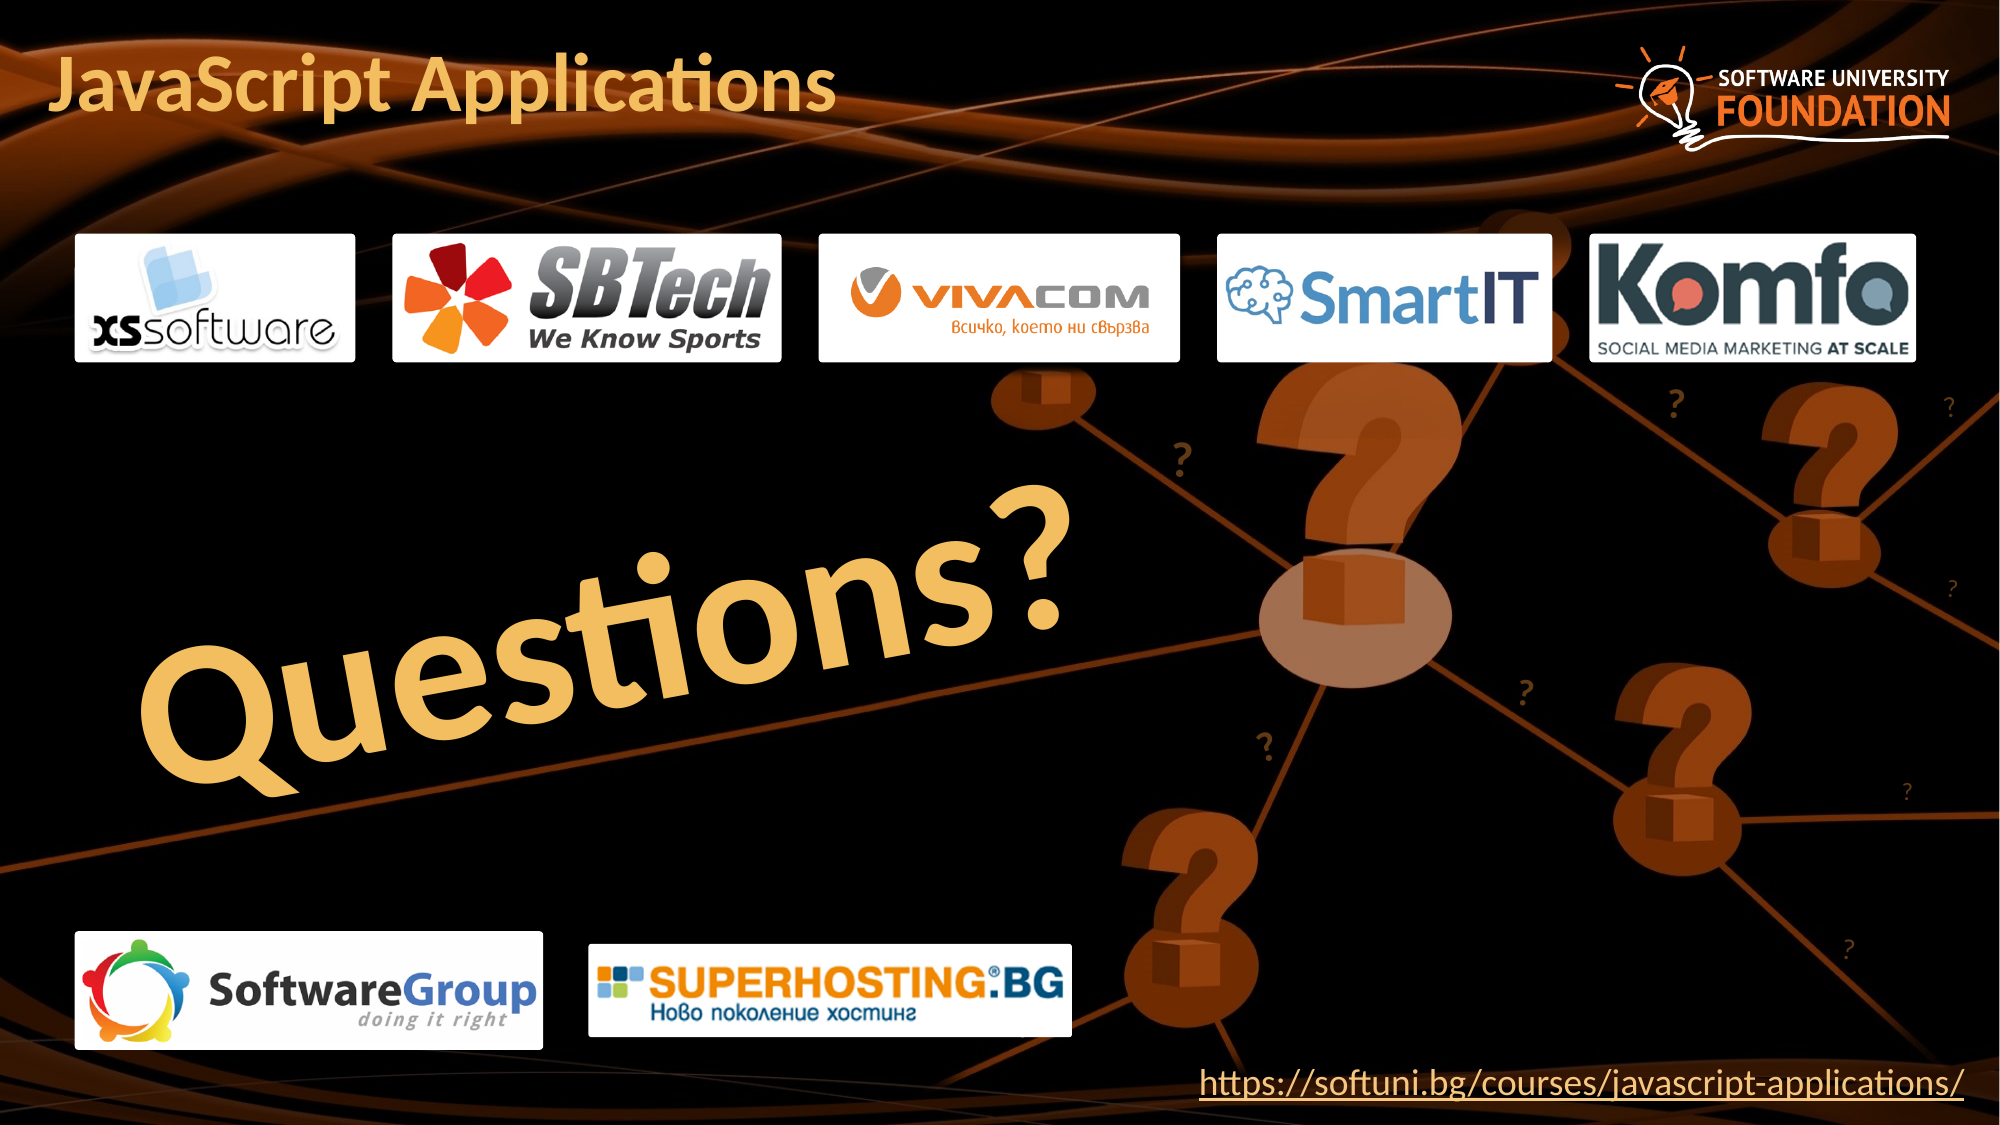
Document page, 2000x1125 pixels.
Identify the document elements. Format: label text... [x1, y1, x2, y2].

list https://softuni.bg/courses/javascript-applications/ [250, 1050, 1971, 1110]
picture [0, 0, 2000, 1125]
title JavaScript Applications [30, 19, 1595, 150]
